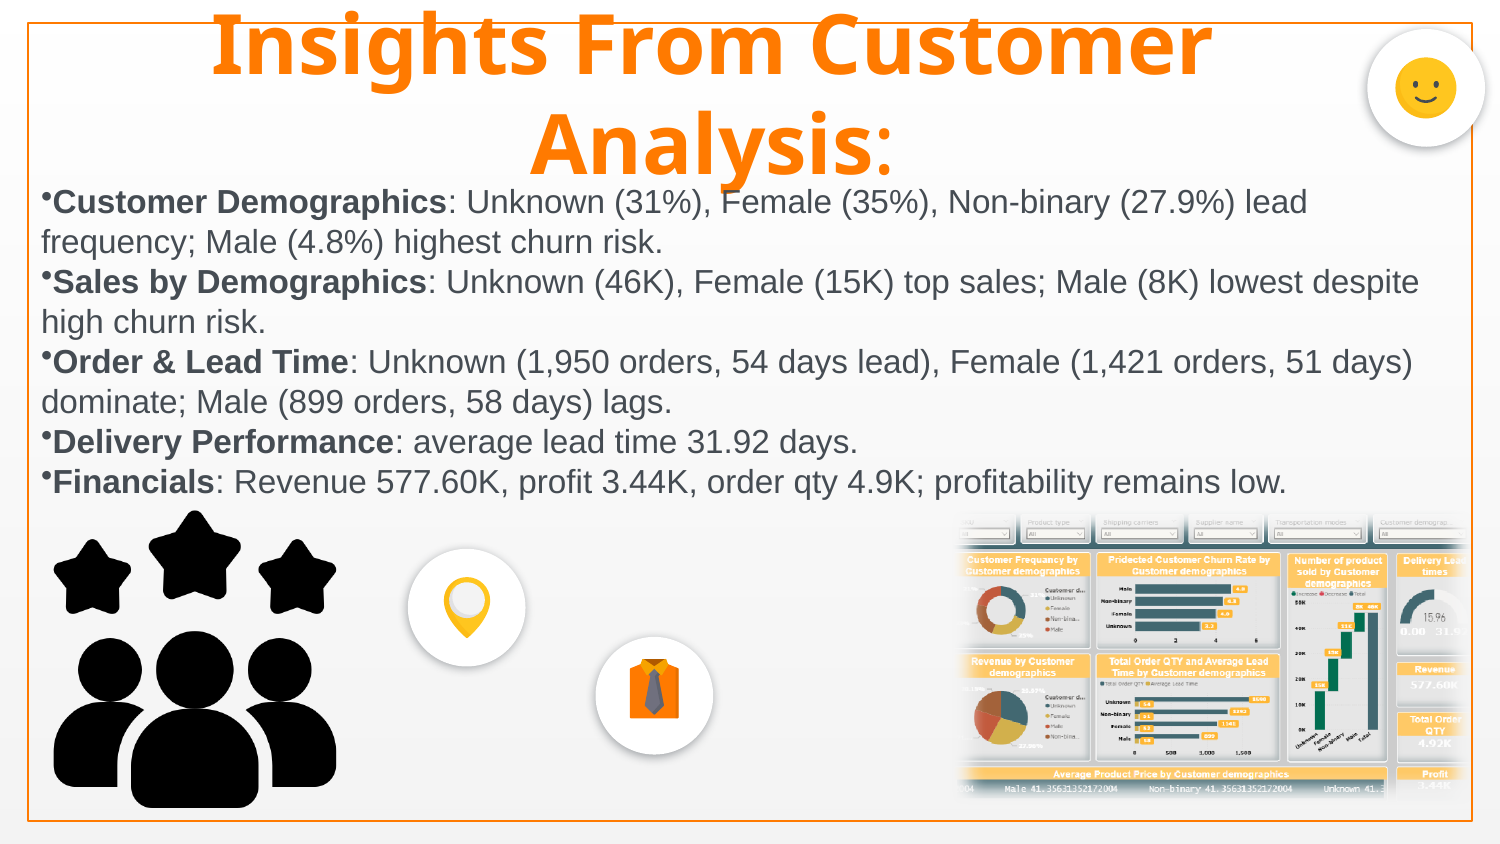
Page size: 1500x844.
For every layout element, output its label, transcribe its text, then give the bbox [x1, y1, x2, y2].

picture [951, 508, 1475, 806]
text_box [442, 576, 491, 639]
text_box [407, 548, 526, 667]
picture [25, 489, 364, 829]
text_box Customer Demographics: Unknown (31%), Female (35%), Non-binary (27.9%) lead frequency; Male (4.8%) highest churn risk. Sales by Demographics: Unknown (46K), Female (15K) top sales; Male (8K) lowest despite high churn risk. Order & Lead Time: Unknown (1,950 orders, 54 days lead), Female (1,421 orders, 51 days) dominate; Male (899 orders, 58 days) lags. Delivery Performance: average lead time 31.92 days. Financials: Revenue 577.60K, profit 3.44K, order qty 4.9K; profitability remains low. [26, 172, 1479, 508]
text_box [595, 636, 714, 755]
text_box [1367, 28, 1486, 147]
title Insights From Customer Analysis: [26, 20, 1401, 162]
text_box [1391, 57, 1457, 119]
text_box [629, 658, 679, 719]
